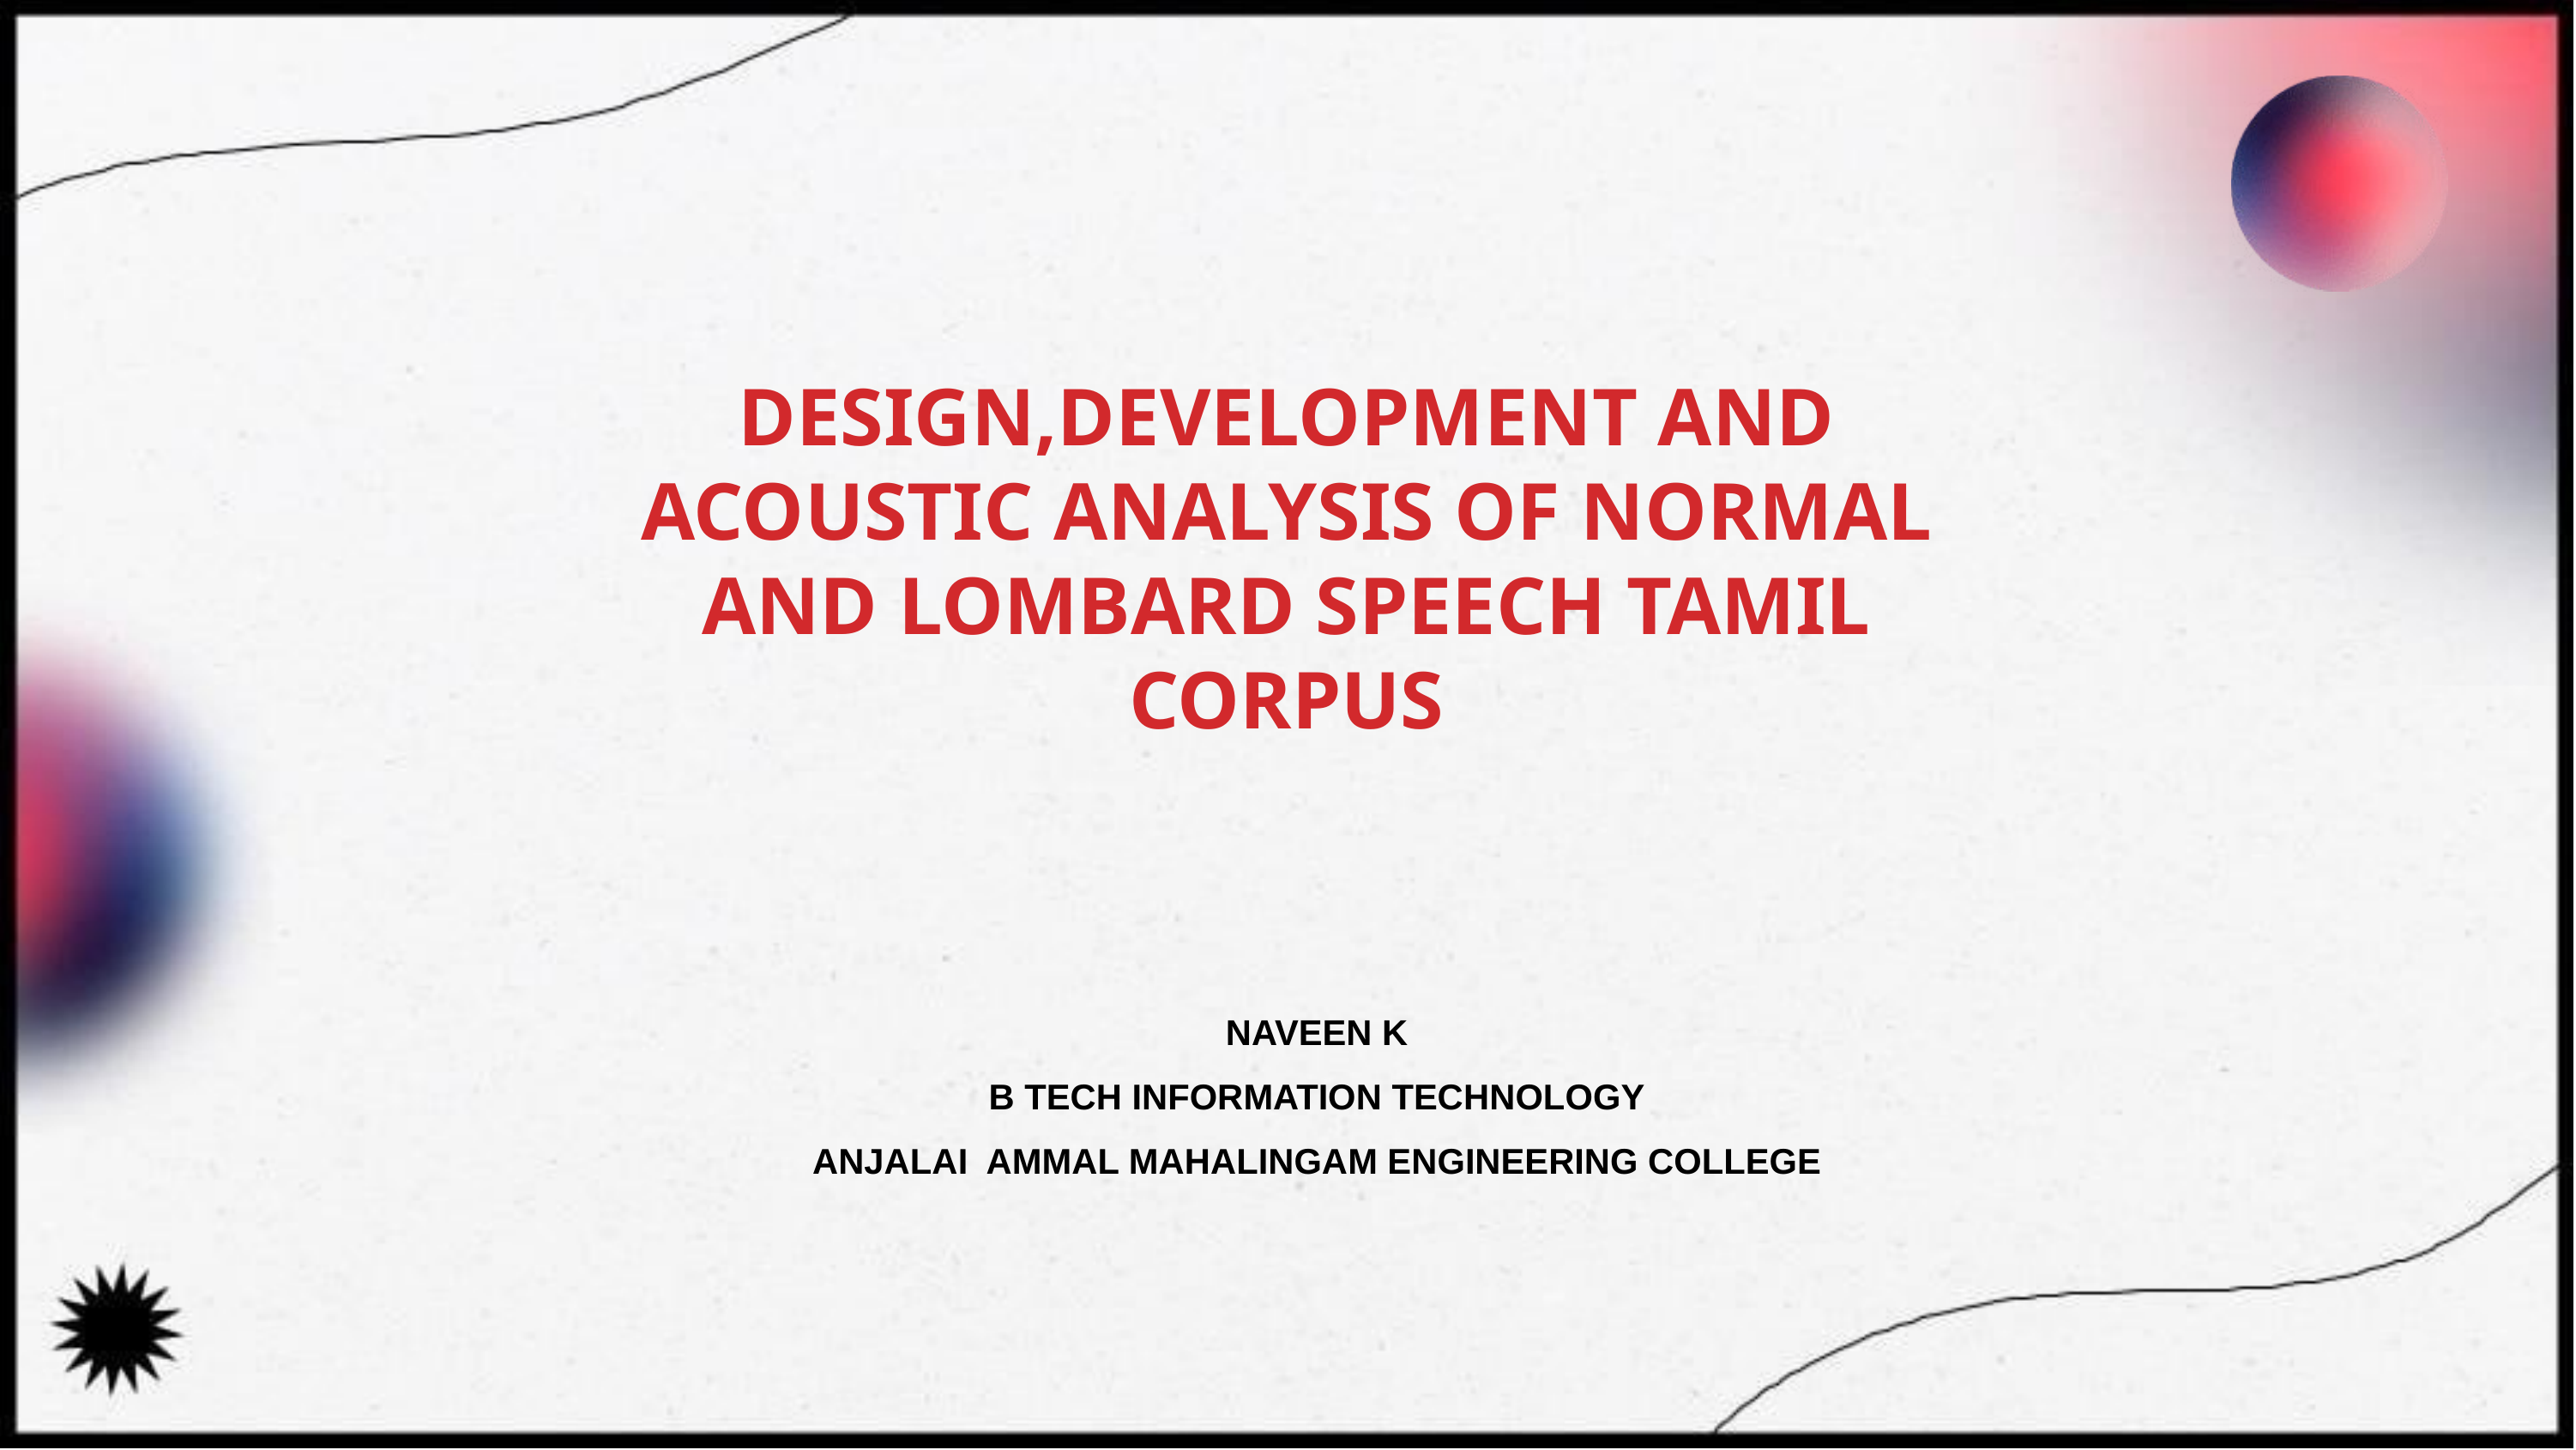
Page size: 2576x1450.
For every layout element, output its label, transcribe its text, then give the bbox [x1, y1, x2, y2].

title DESIGN,DEVELOPMENT AND ACOUSTIC ANALYSIS OF NORMAL AND LOMBARD SPEECH TAMIL CORPUS [589, 366, 1983, 840]
picture [0, 0, 2573, 1448]
text_box NAVEEN K B TECH INFORMATION TECHNOLOGY ANJALAI AMMAL MAHALINGAM ENGINEERING COLLEGE [799, 982, 1835, 1274]
